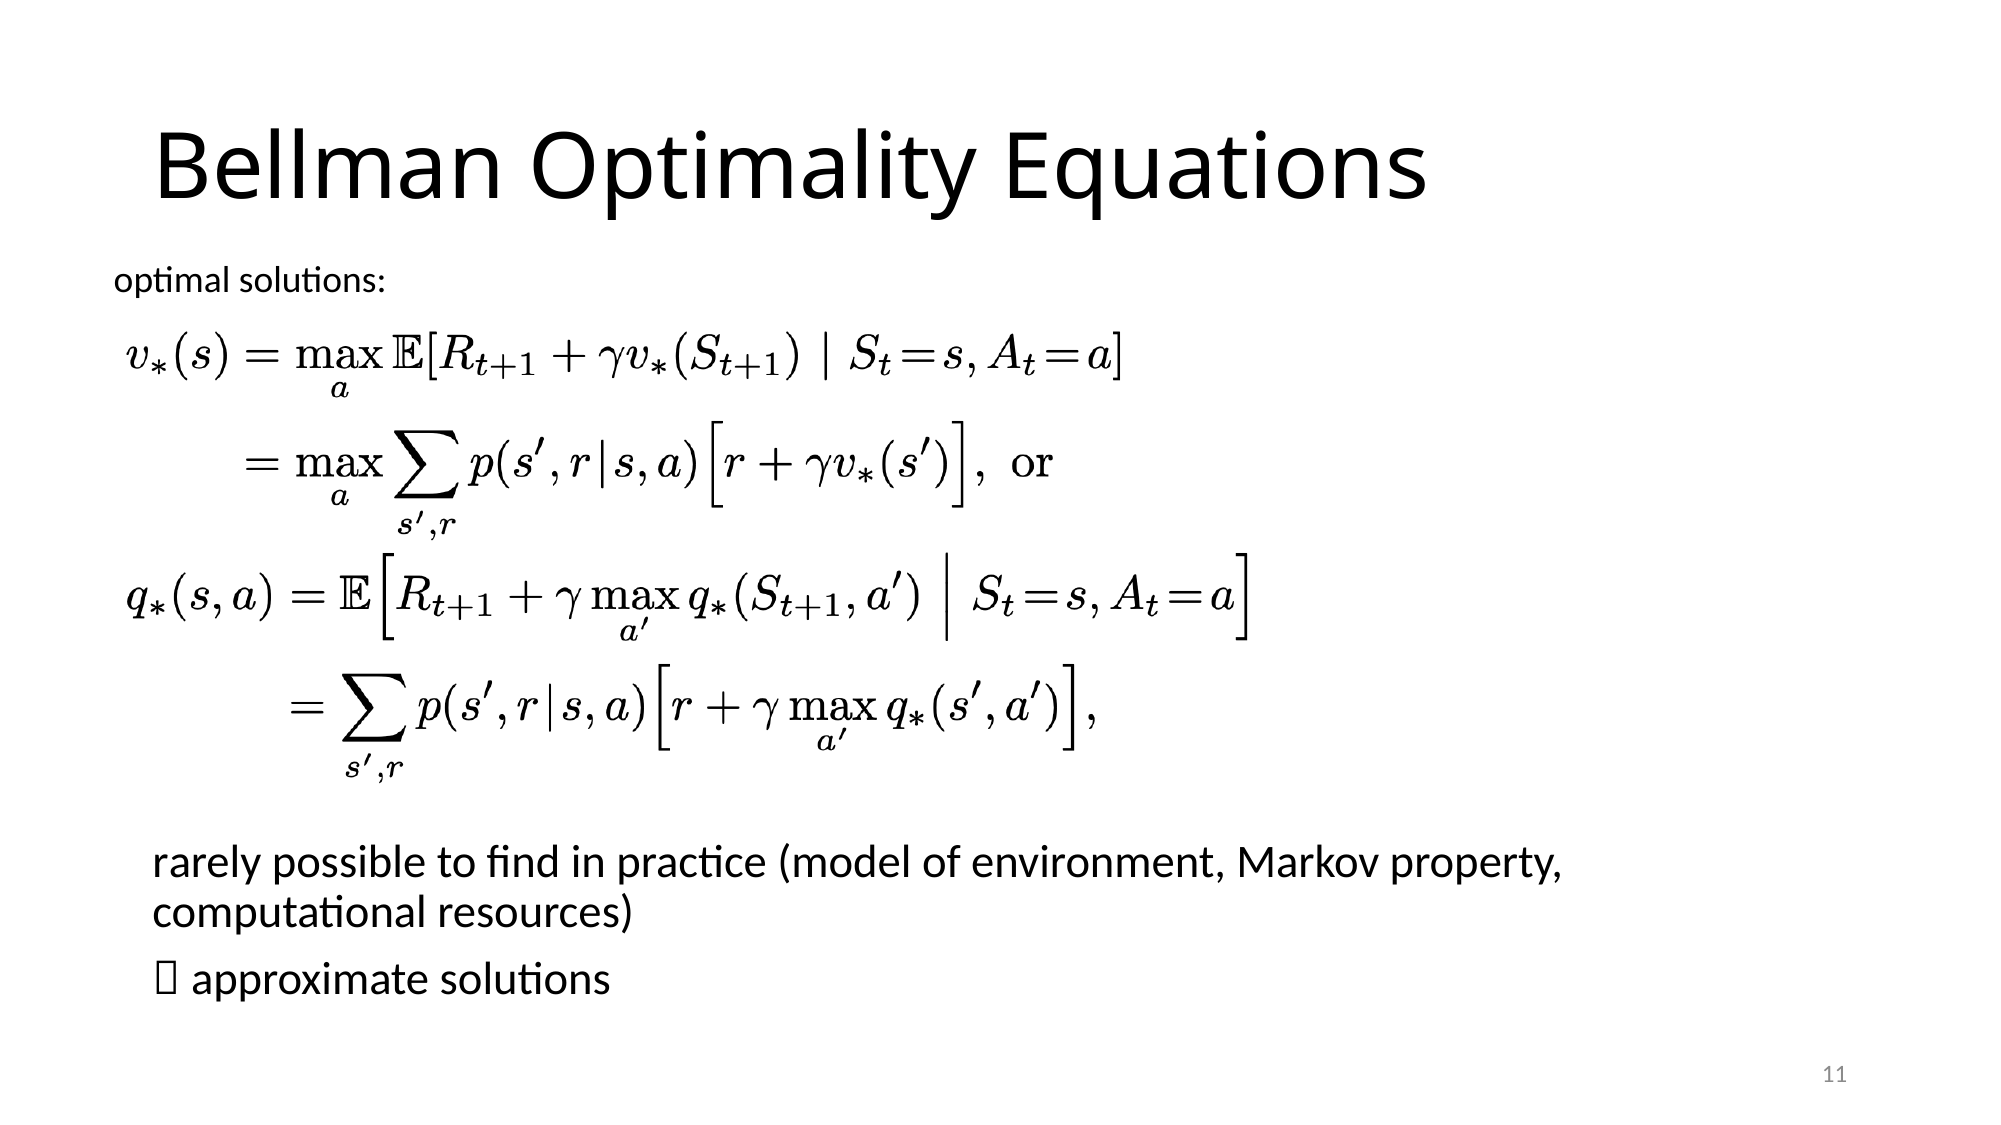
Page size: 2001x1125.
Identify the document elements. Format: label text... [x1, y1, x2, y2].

slide_number 11 [1412, 1042, 1863, 1103]
title Bellman Optimality Equations [137, 59, 1863, 278]
list rarely possible to find in practice (model of environment, Markov property, computational resources)  approximate solutions [137, 829, 1863, 1014]
text_box optimal solutions: [98, 247, 402, 307]
picture [97, 316, 1266, 790]
